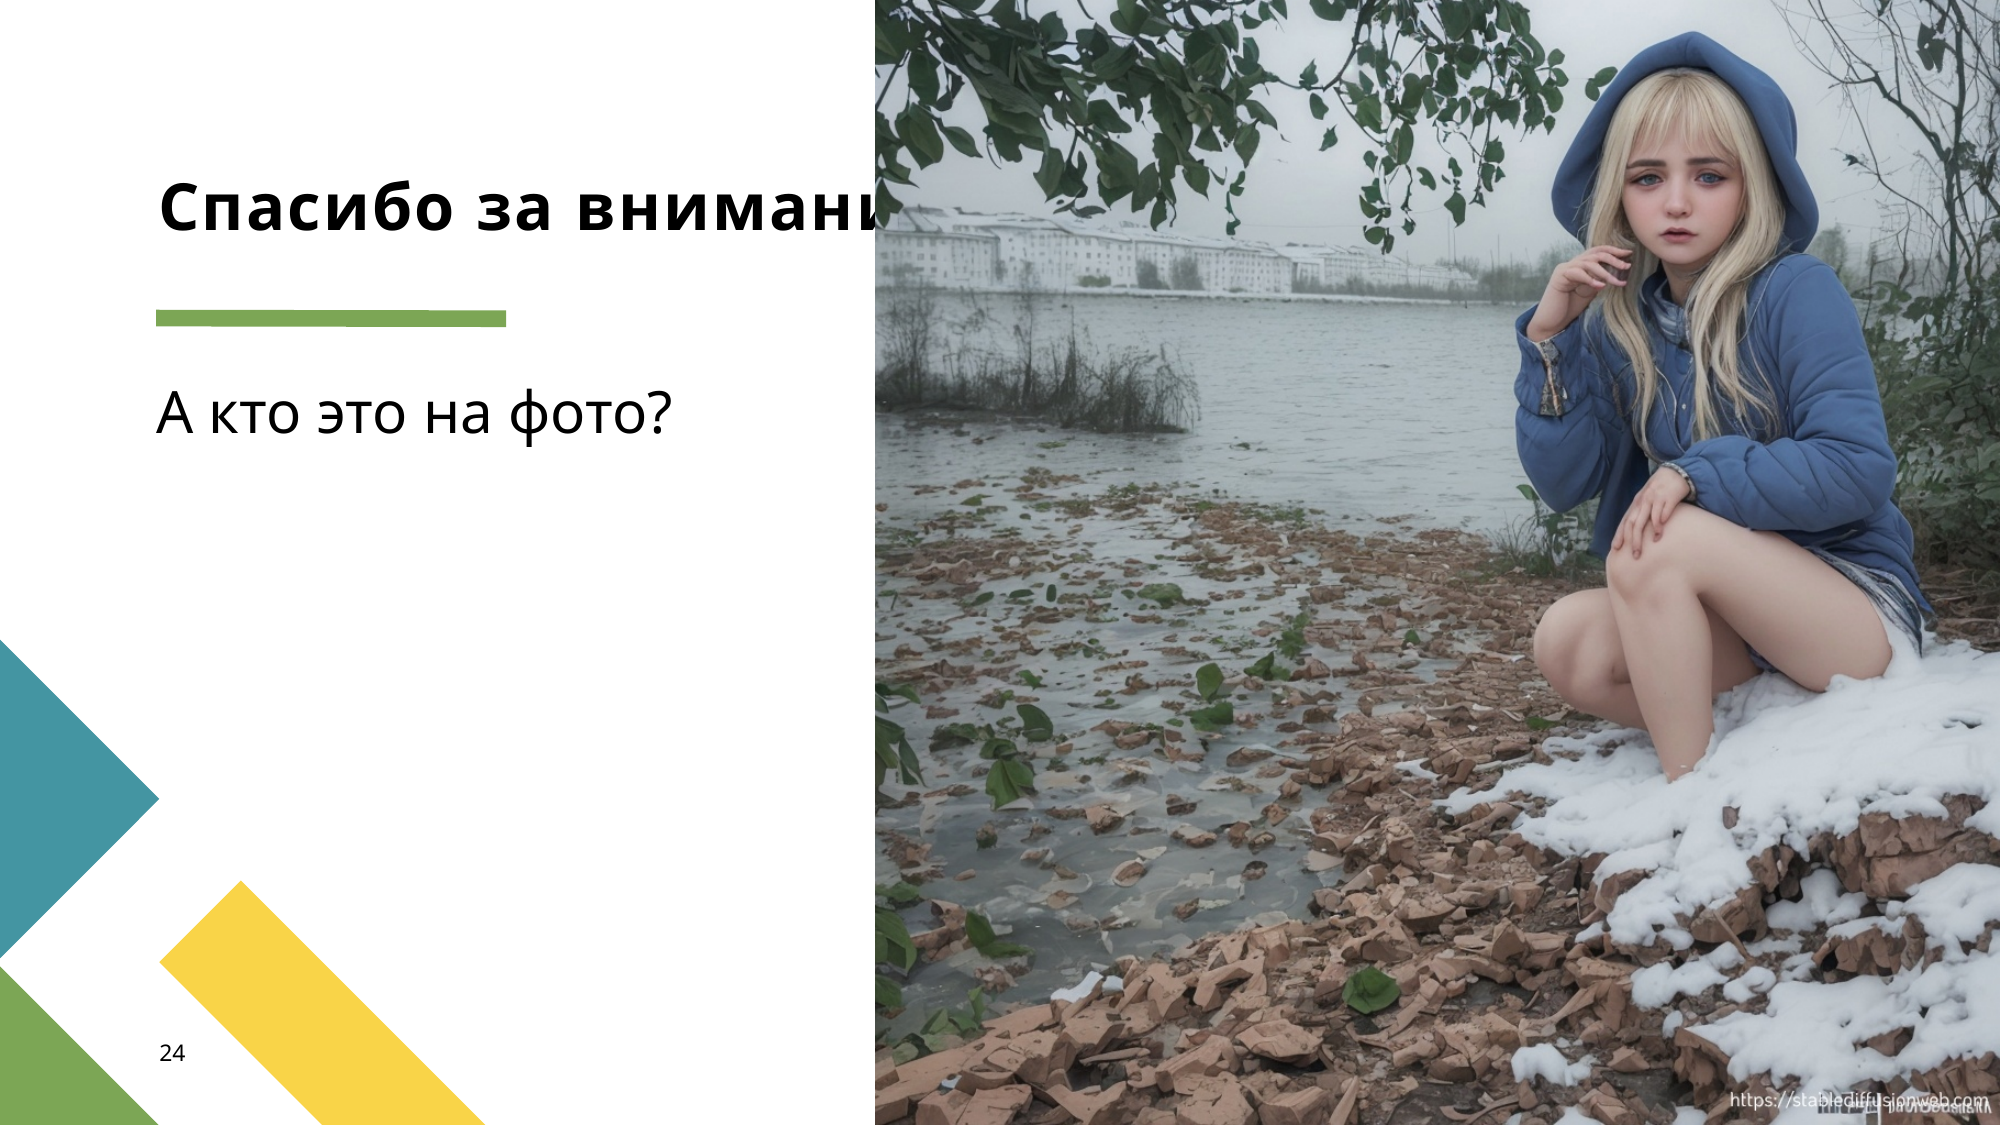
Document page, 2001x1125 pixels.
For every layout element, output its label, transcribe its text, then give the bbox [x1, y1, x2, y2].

title Спасибо за внимание. [158, 144, 874, 245]
list А кто это на фото? [156, 375, 874, 835]
picture [874, 0, 2000, 1125]
slide_number 24 [159, 1038, 246, 1080]
